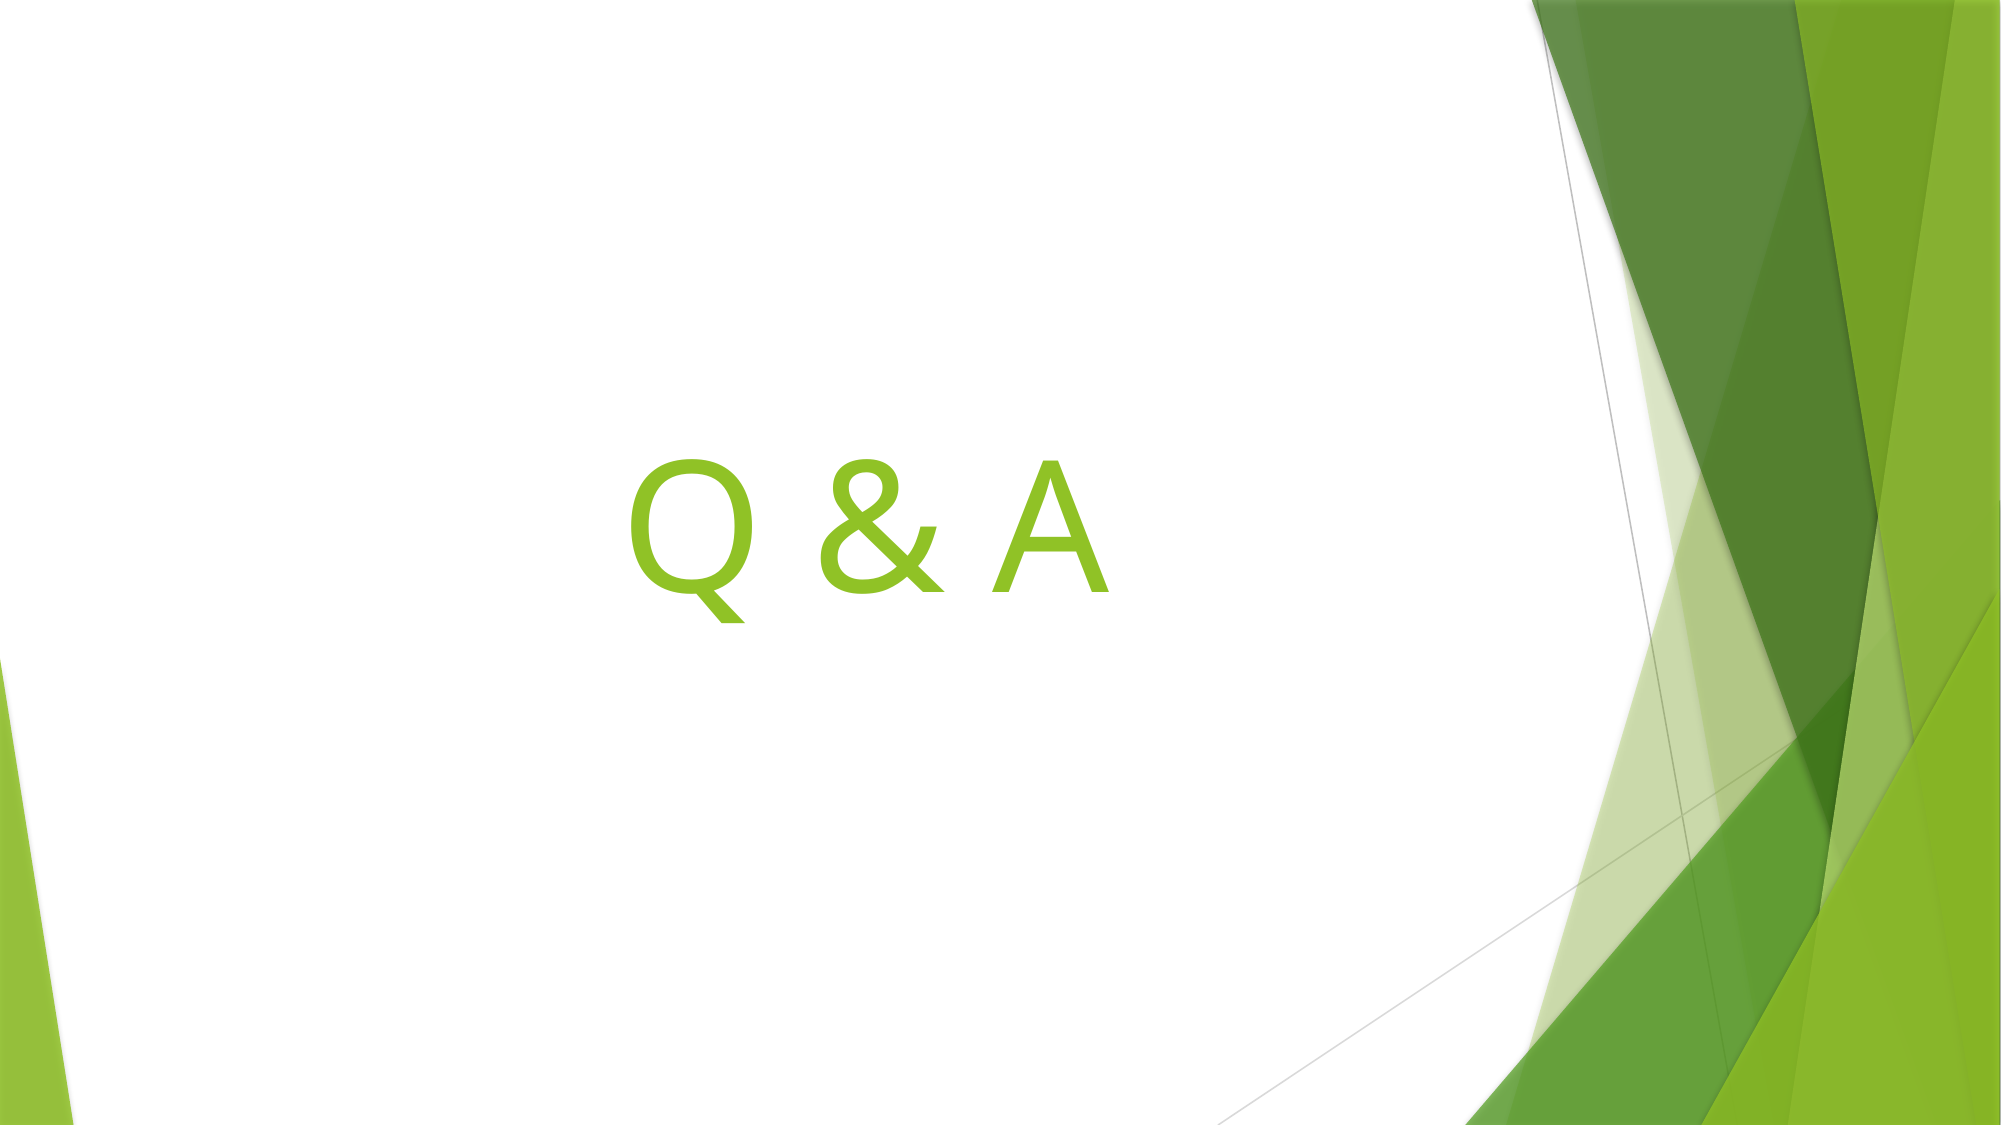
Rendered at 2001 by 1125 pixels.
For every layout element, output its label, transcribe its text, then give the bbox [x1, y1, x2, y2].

title Q & A [111, 401, 1620, 671]
